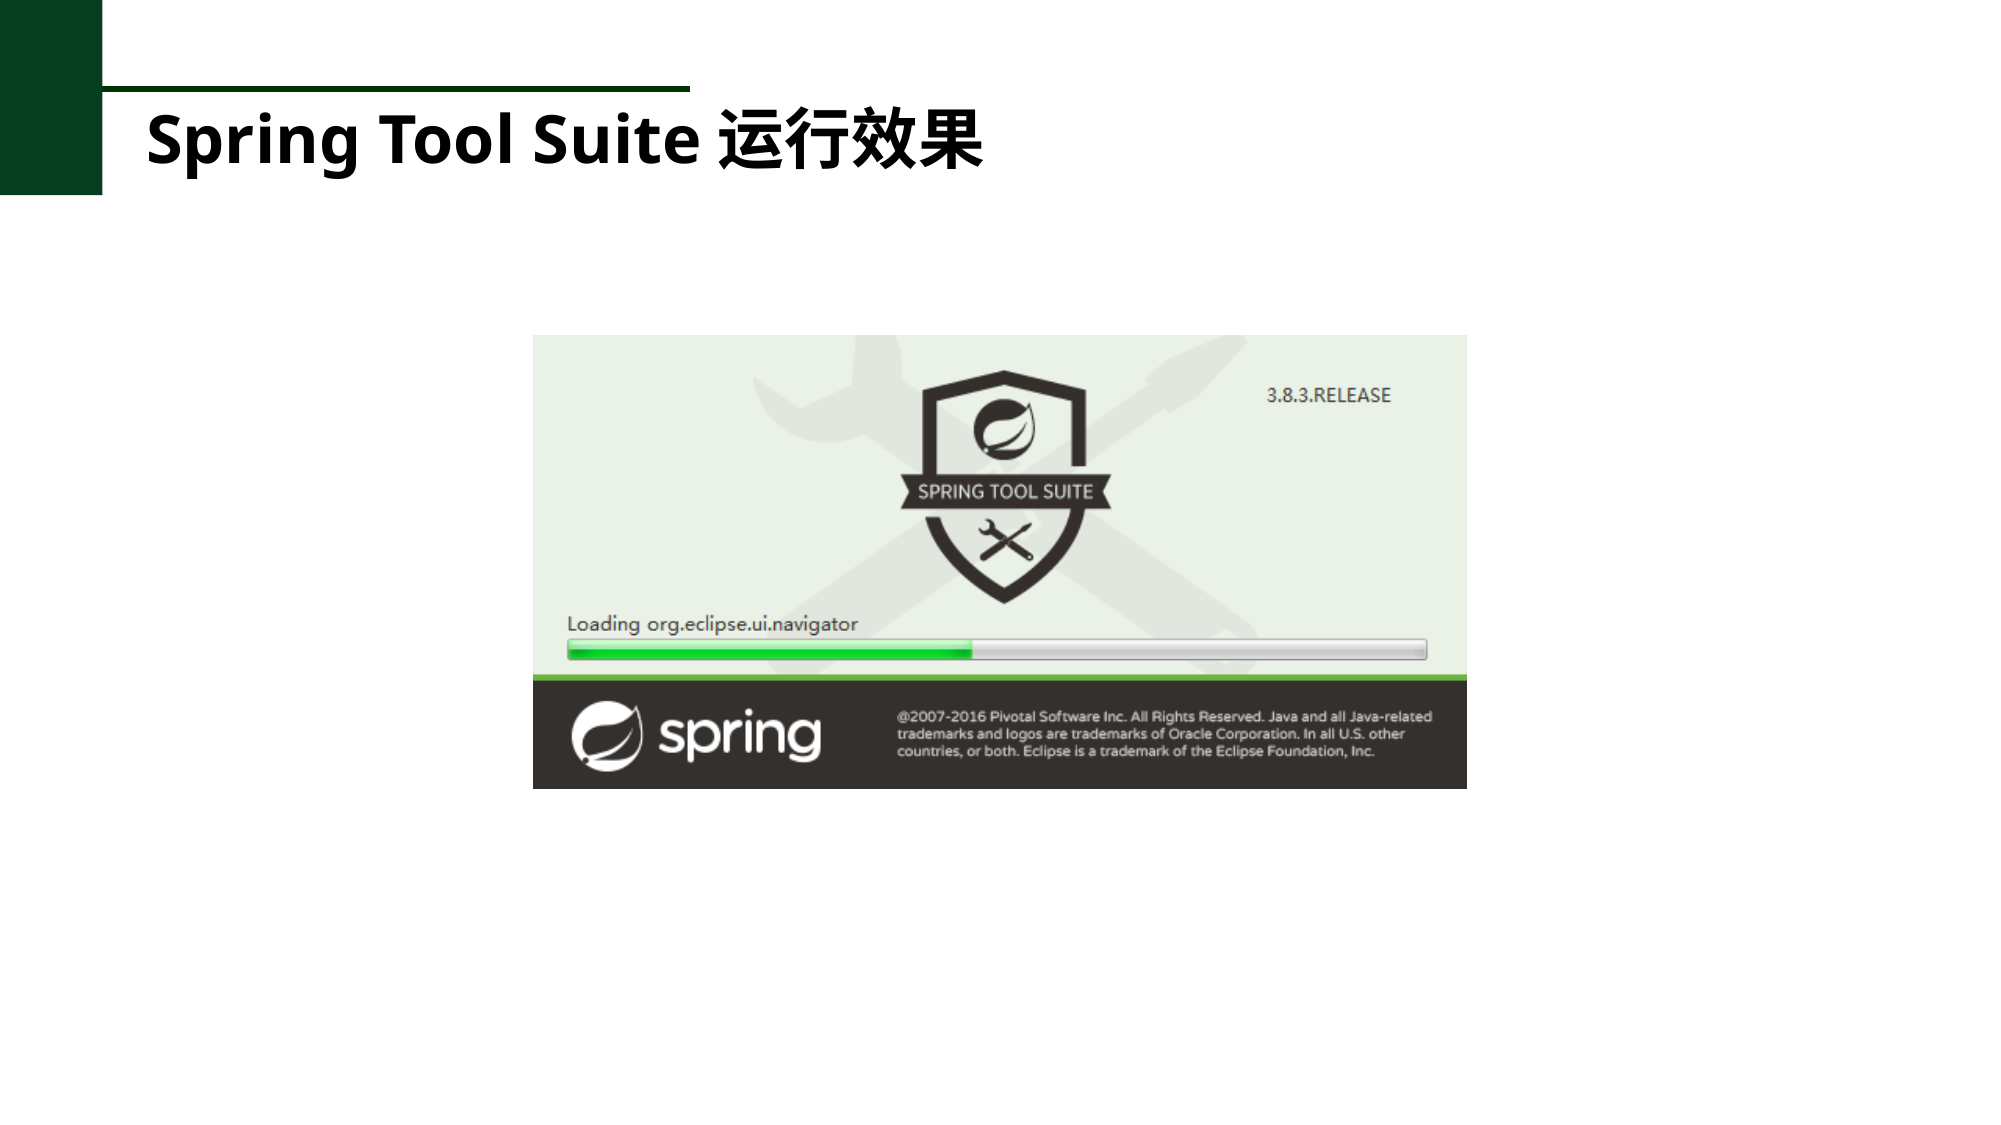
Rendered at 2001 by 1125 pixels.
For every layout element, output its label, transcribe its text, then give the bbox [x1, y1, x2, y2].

text_box Spring Tool Suite运行效果 [131, 89, 1188, 184]
picture [533, 335, 1467, 790]
